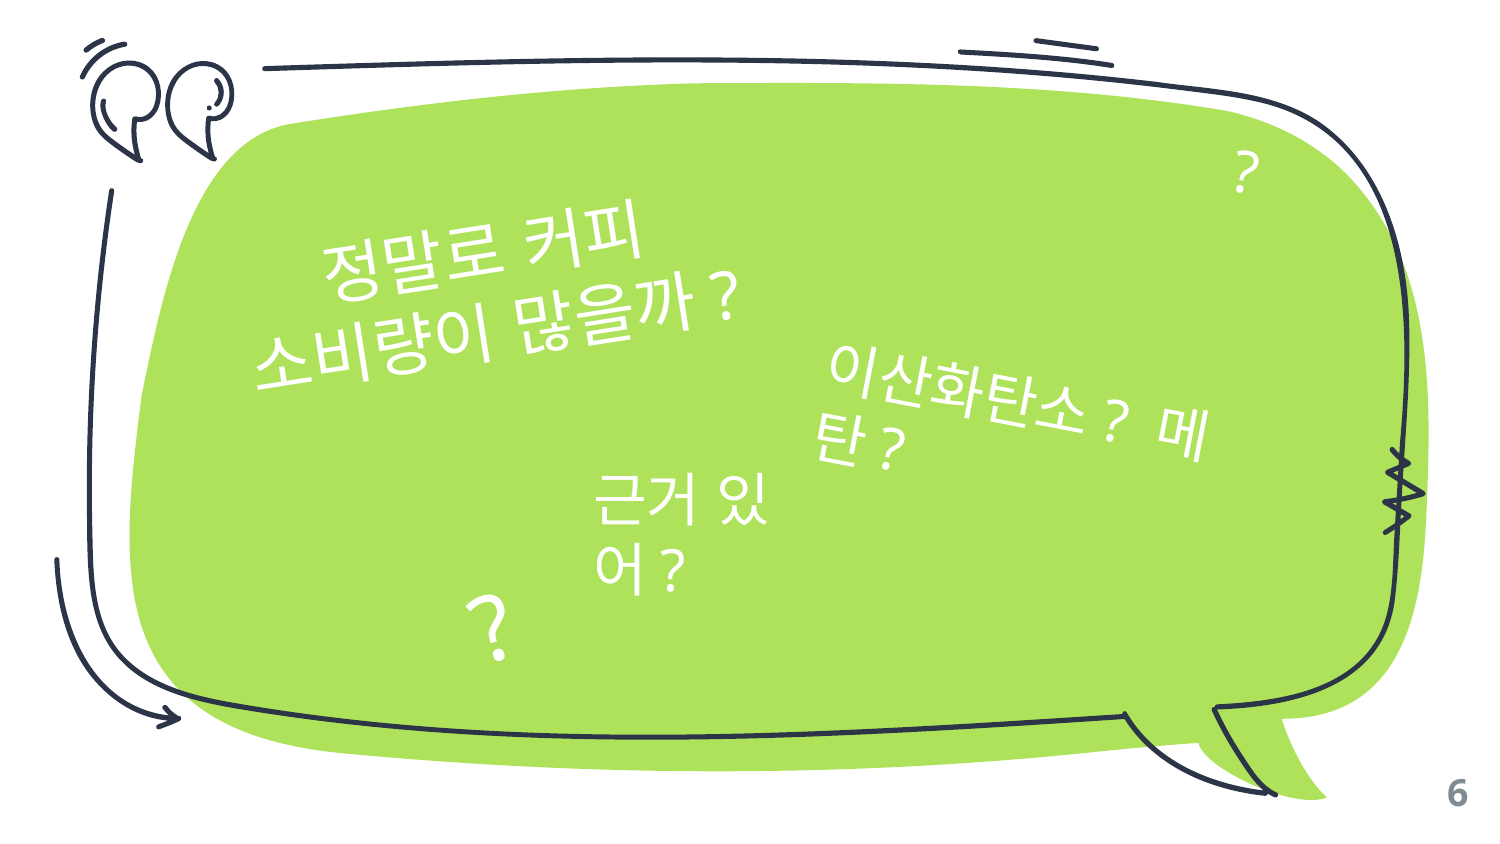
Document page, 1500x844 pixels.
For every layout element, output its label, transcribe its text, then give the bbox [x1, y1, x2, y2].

slide_number 6 [1378, 769, 1469, 820]
text_box ? [438, 542, 578, 695]
list 정말로 커피 소비량이 많을까? [211, 140, 768, 440]
text_box 근거 있어? [578, 455, 851, 611]
text_box ? [1211, 123, 1299, 220]
text_box 이산화탄소? 메탄? [794, 318, 1299, 563]
